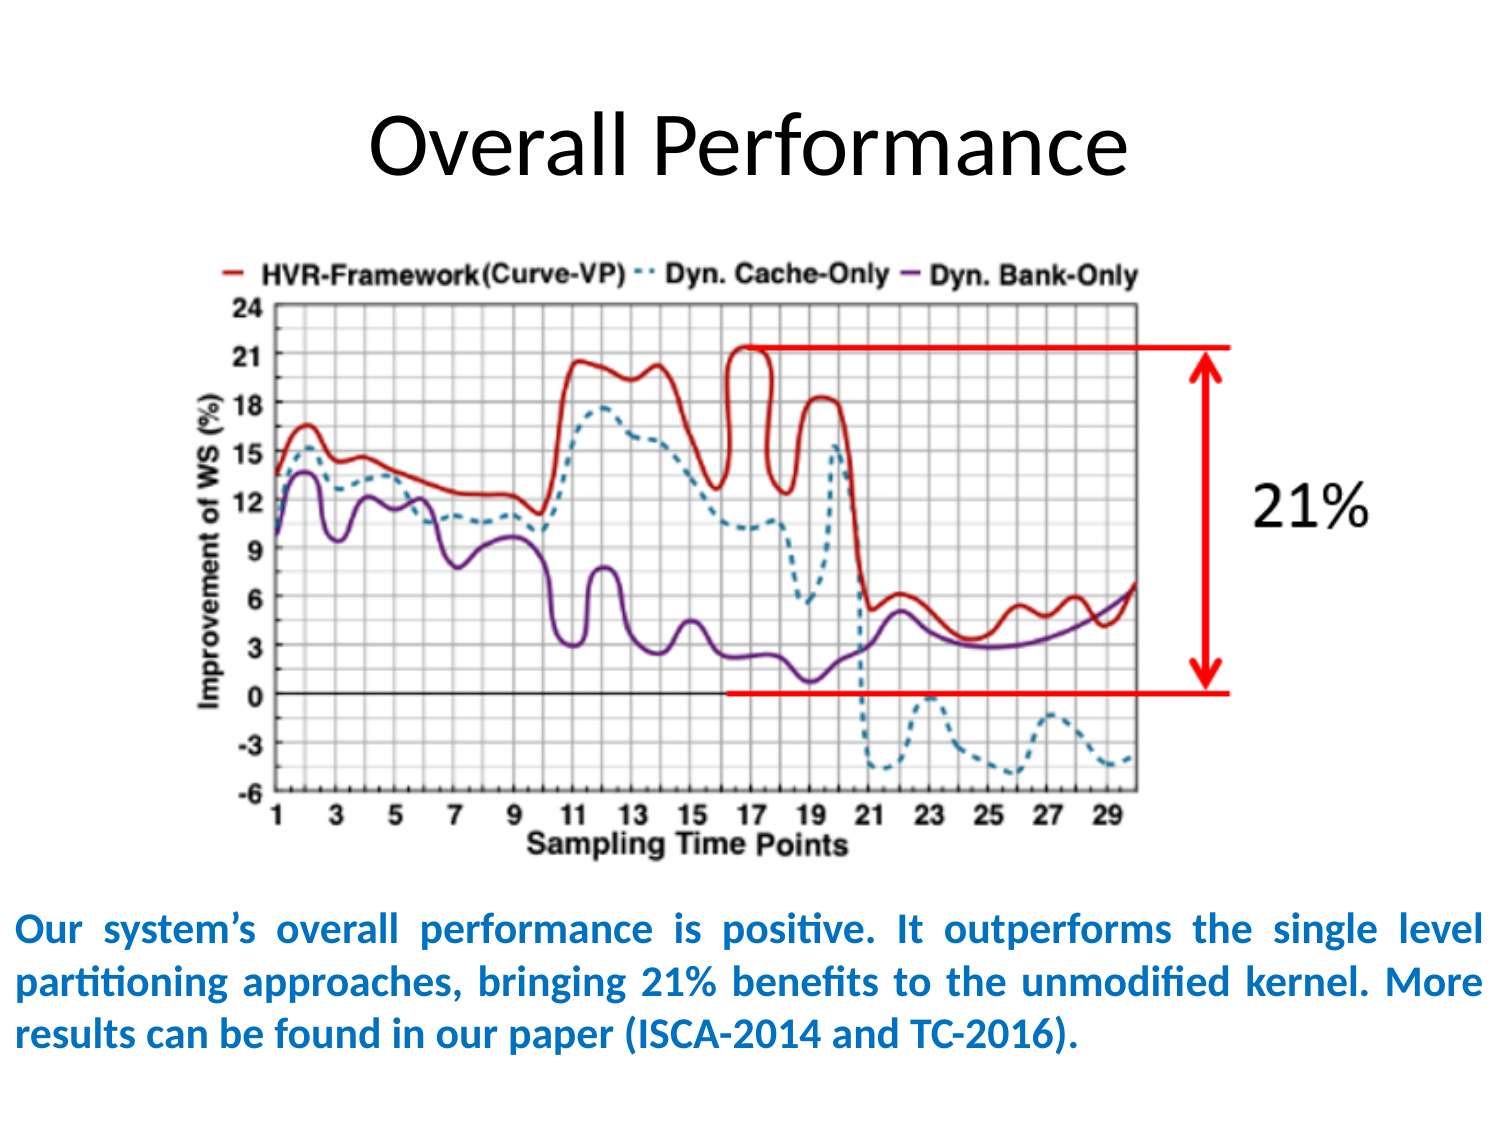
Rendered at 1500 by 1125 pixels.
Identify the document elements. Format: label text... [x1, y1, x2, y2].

picture [189, 257, 1377, 868]
text_box Our system’s overall performance is positive. It outperforms the single level partitioning approaches, bringing 21% benefits to the unmodified kernel. More results can be found in our paper (ISCA-2014 and TC-2016). [0, 892, 1500, 1065]
title Overall Performance [75, 45, 1425, 233]
